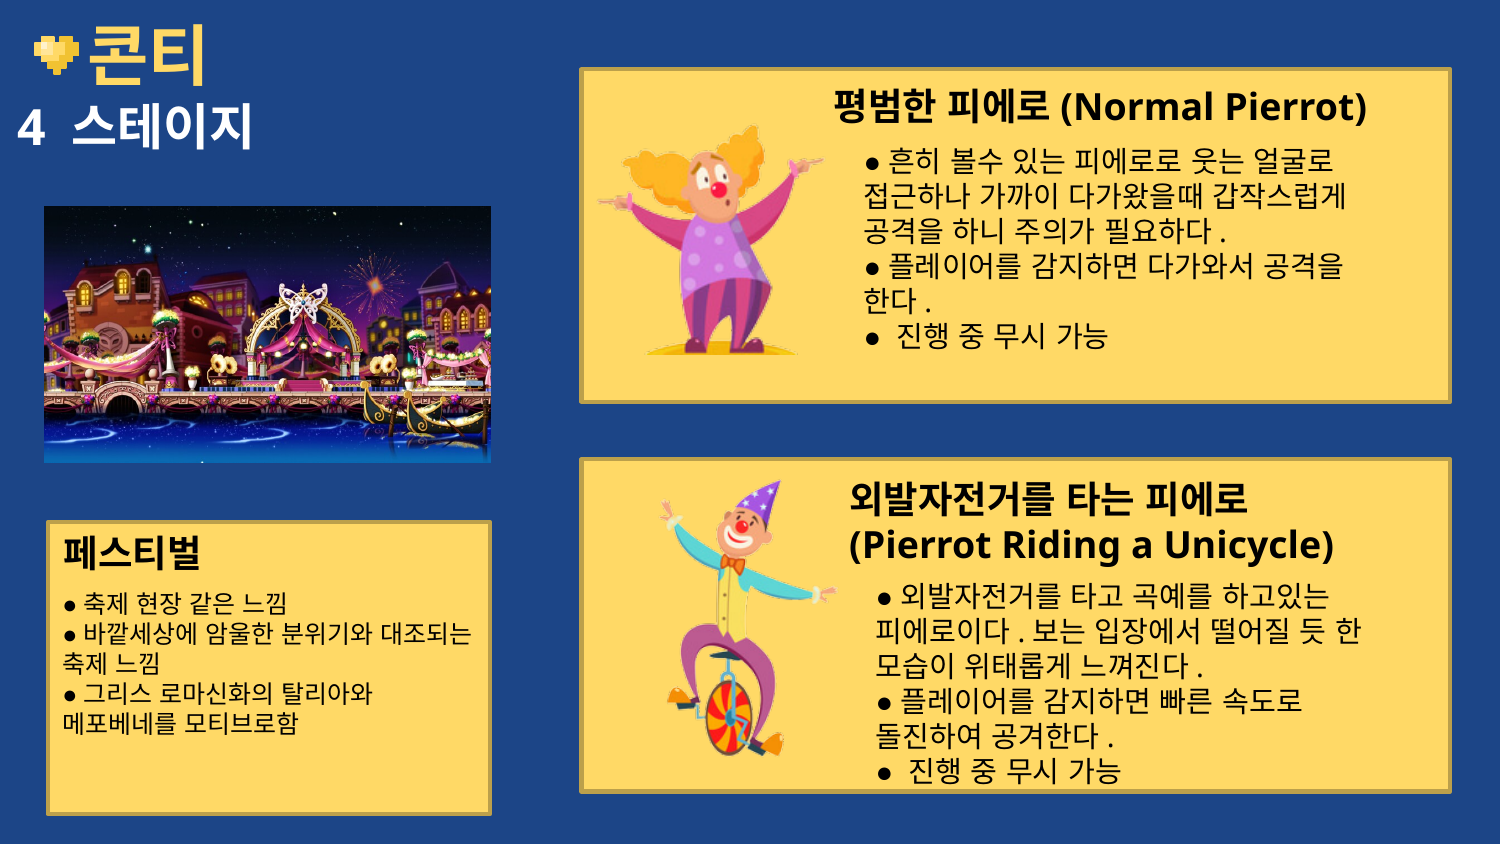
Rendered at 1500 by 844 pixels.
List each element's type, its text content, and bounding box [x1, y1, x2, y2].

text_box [44, 206, 499, 815]
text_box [581, 69, 1451, 402]
title 콘티 [72, 14, 394, 109]
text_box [581, 444, 1451, 834]
text_box 4 스테이지 [3, 87, 271, 163]
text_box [34, 36, 79, 75]
